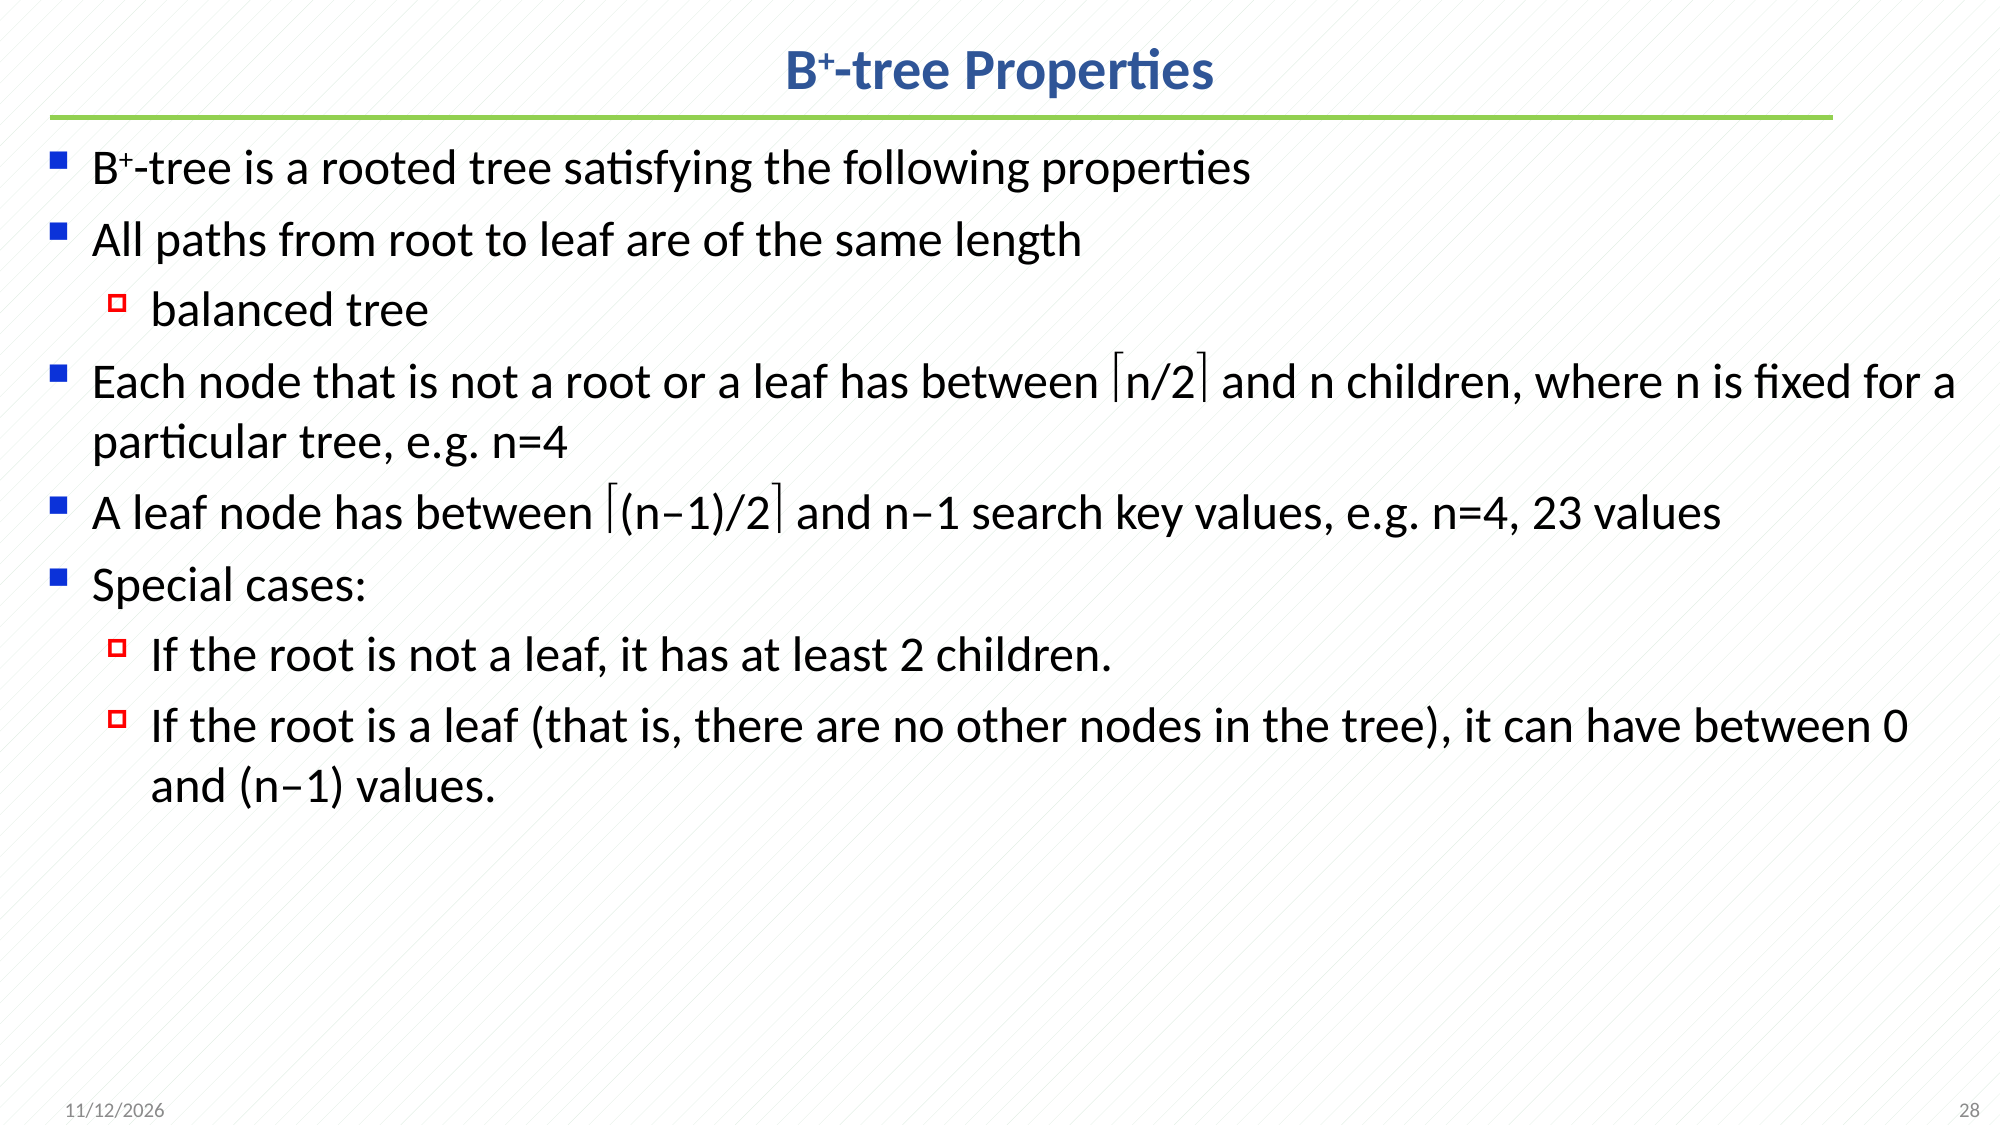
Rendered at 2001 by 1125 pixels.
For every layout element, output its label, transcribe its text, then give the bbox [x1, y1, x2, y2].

slide_number 28 [1545, 1079, 1996, 1125]
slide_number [49, 1079, 500, 1125]
title B+-tree Properties [50, 13, 1949, 129]
